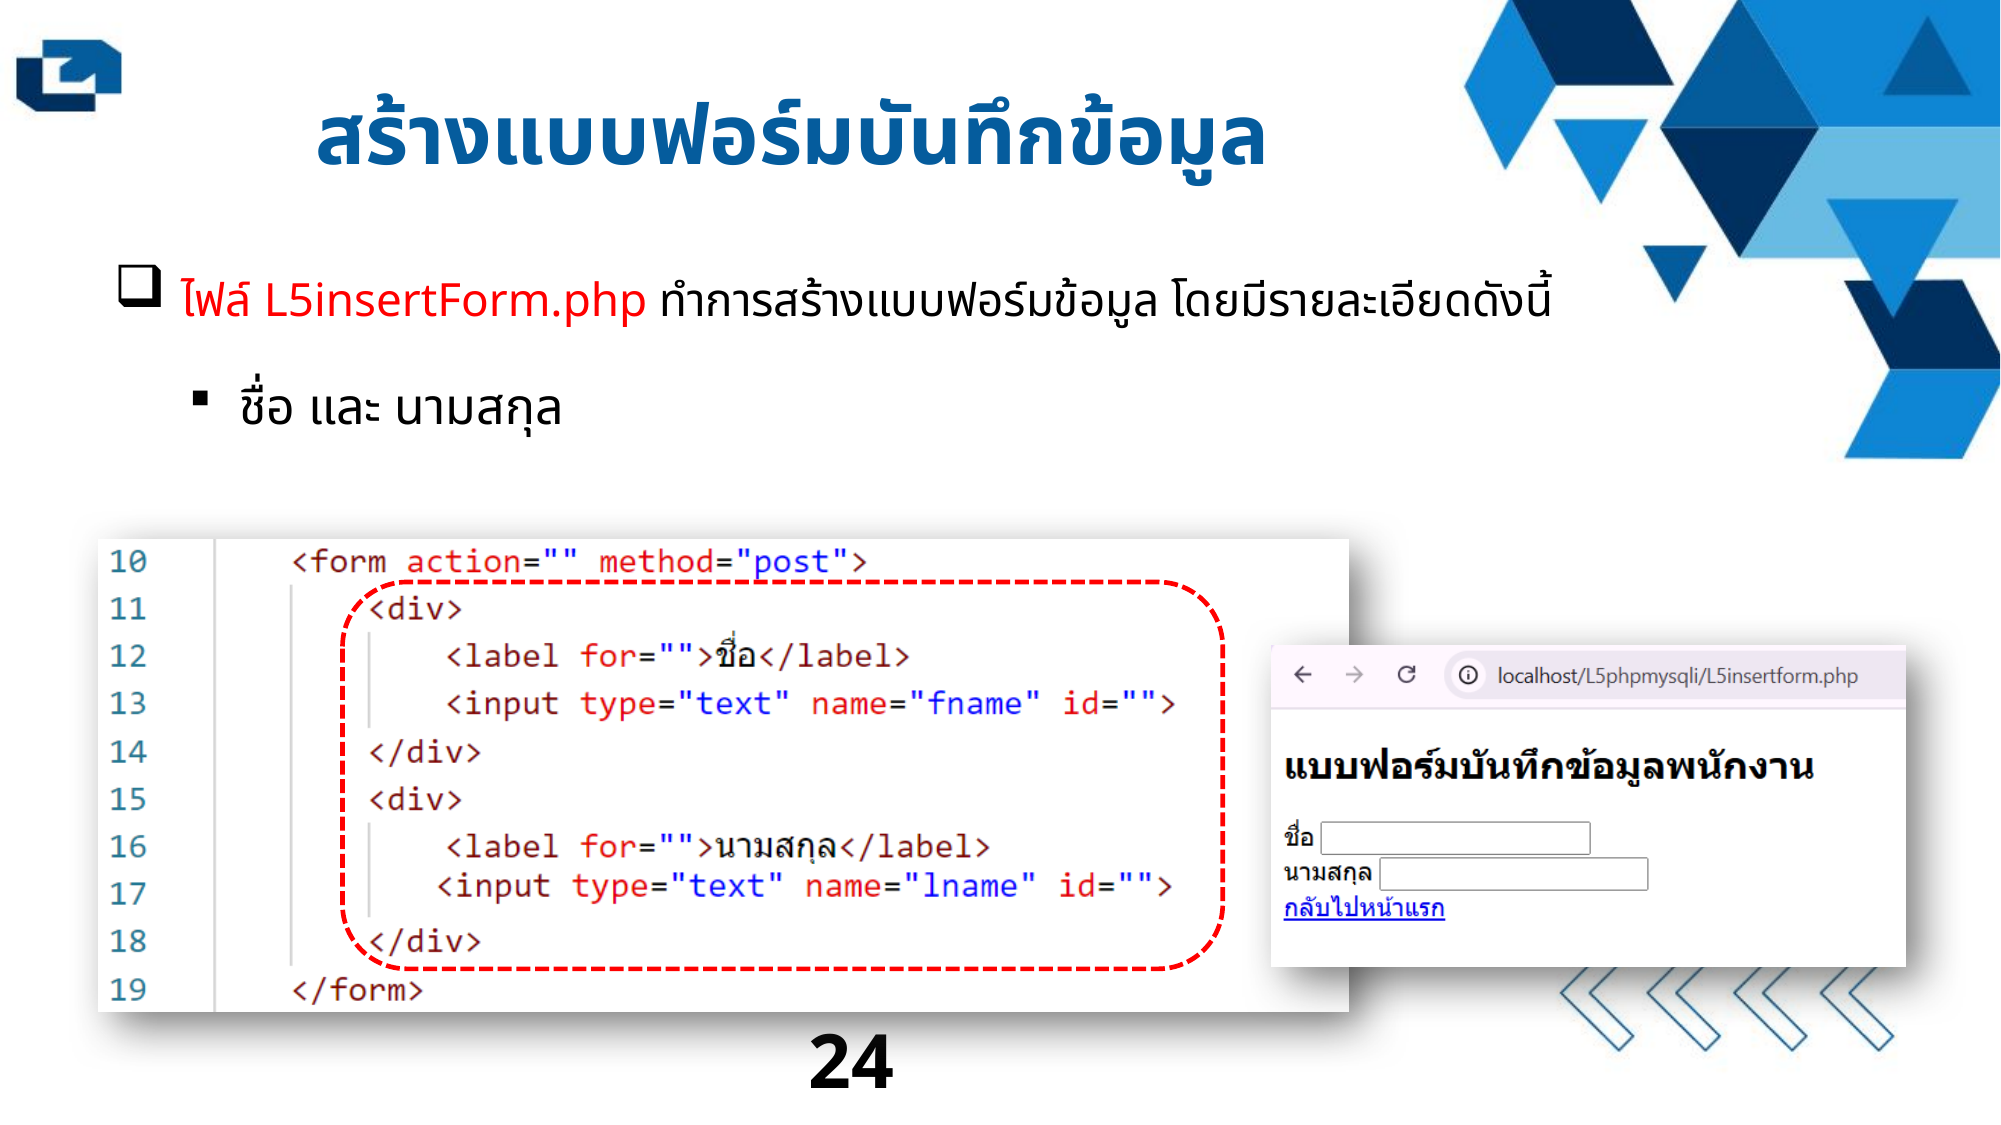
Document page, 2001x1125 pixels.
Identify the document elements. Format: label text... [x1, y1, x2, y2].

picture [0, 0, 2001, 1125]
slide_number 24 [626, 1059, 1077, 1096]
text_box สร้างแบบฟอร์มบันทึกข้อมูล [98, 48, 1487, 181]
list ไฟล์ L5insertForm.php ทำการสร้างแบบฟอร์มข้อมูล โดยมีรายละเอียดดังนี้ ชื่อ และ นามสกุล [98, 209, 1678, 515]
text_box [98, 538, 1349, 1013]
